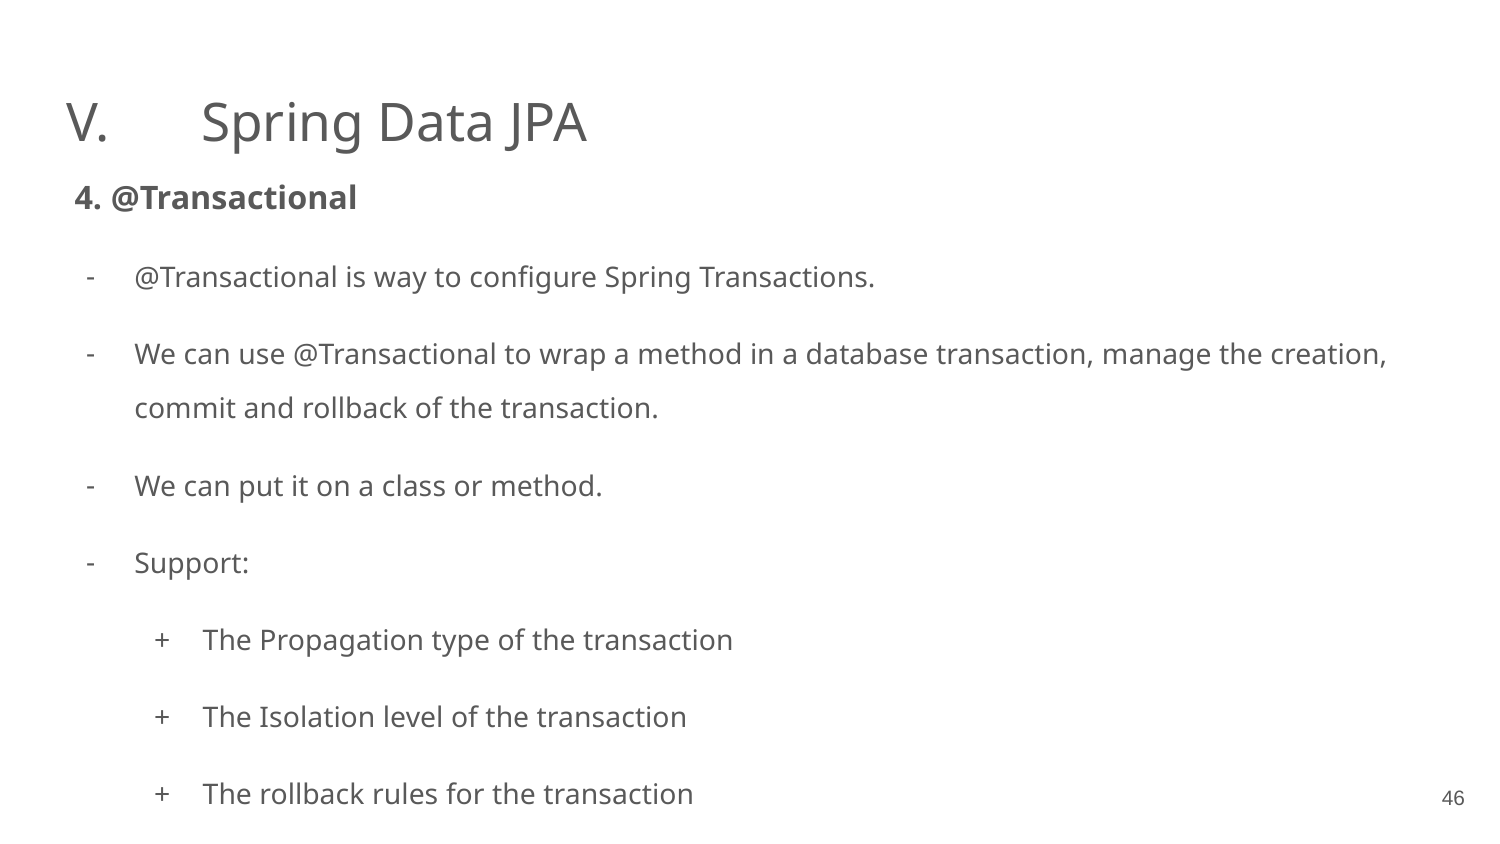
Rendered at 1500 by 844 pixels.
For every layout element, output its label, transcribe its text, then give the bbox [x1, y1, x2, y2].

title V. Spring Data JPA [51, 72, 1449, 156]
list 4. @Transactional @Transactional is way to configure Spring Transactions. We can use @Transactional to wrap a method in a database transaction, manage the creation, commit and rollback of the transaction. We can put it on a class or method. Support: The Propagation type of the transaction The Isolation level of the transaction The rollback rules for the transaction [51, 156, 1491, 830]
slide_number ‹#› [1389, 764, 1480, 830]
